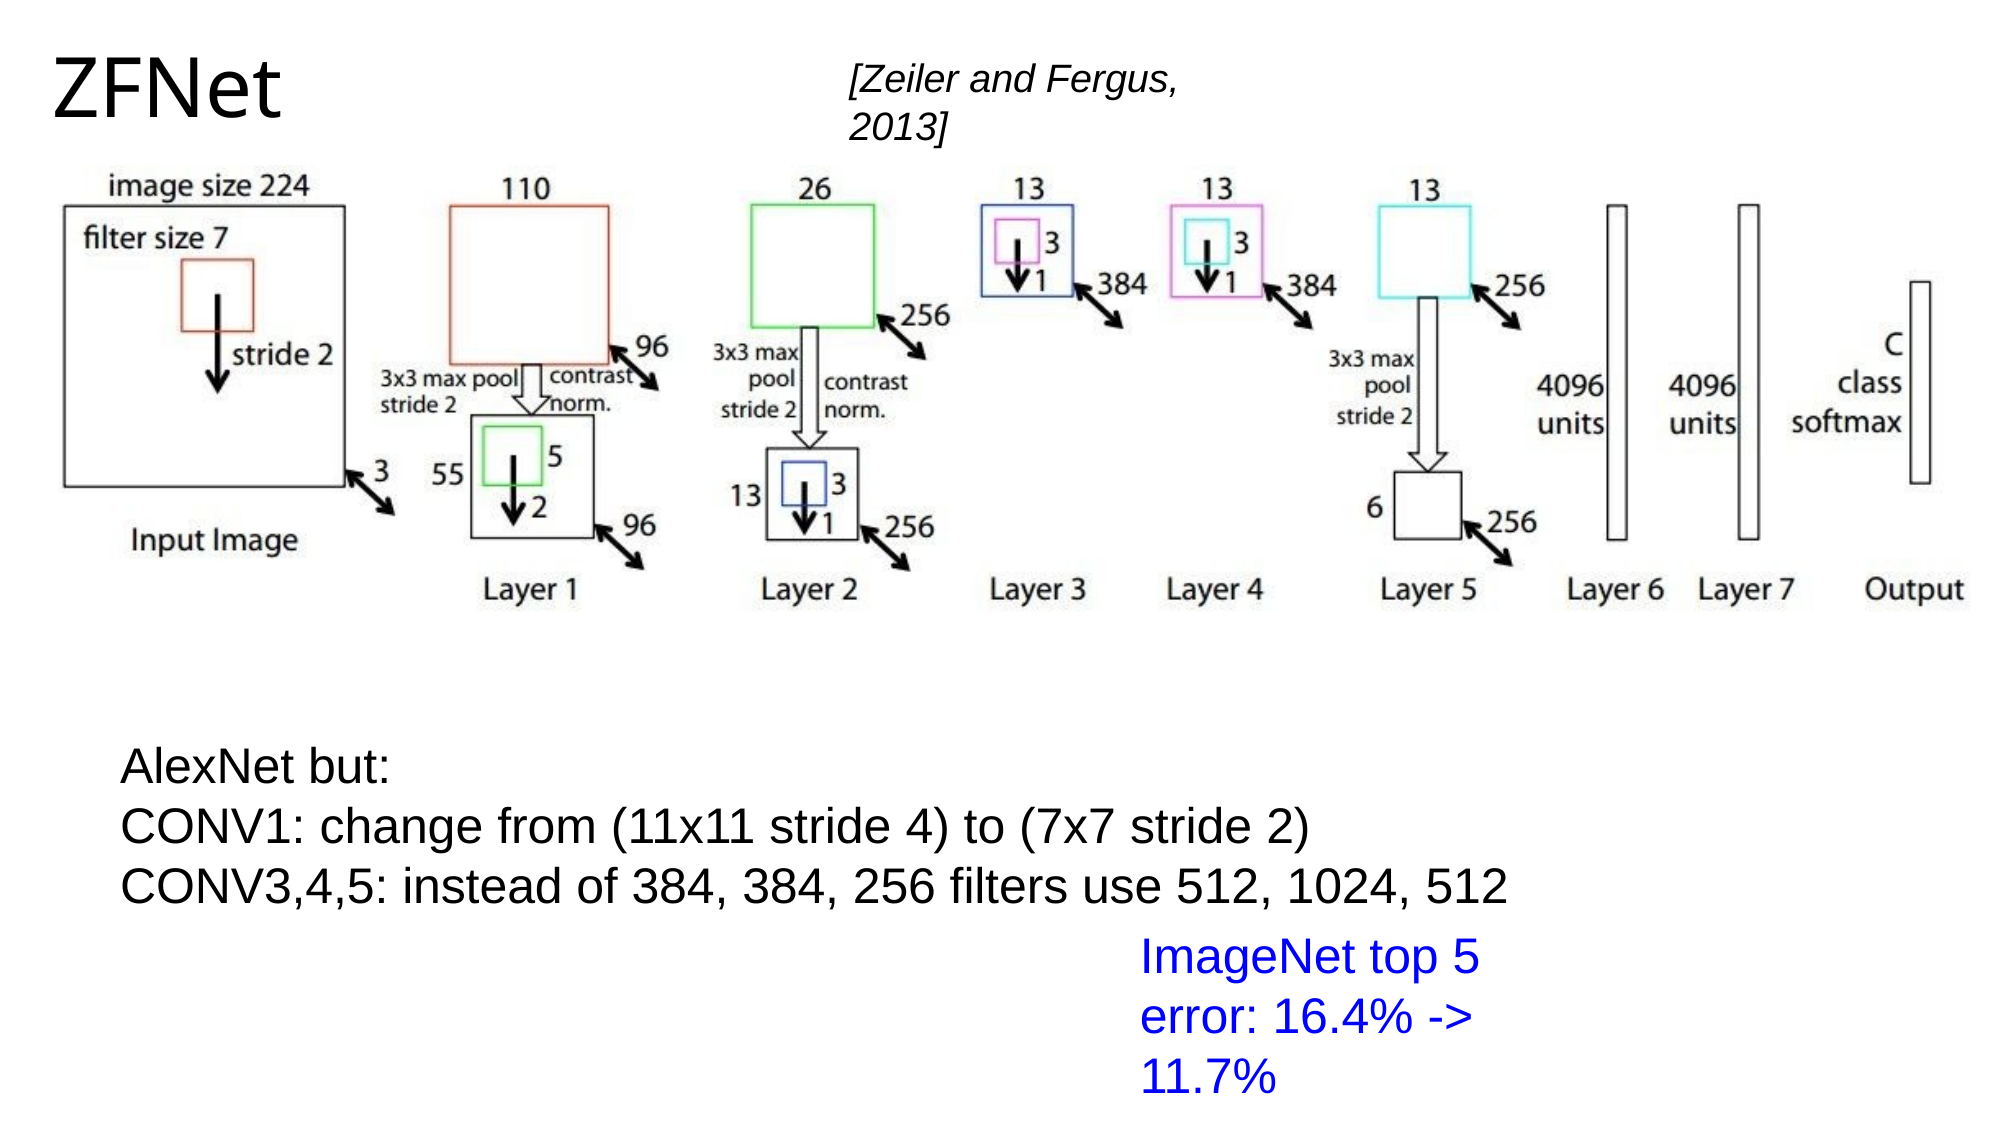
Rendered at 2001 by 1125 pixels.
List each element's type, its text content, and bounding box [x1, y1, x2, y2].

text_box [58, 165, 1972, 613]
text_box AlexNet but: CONV1: change from (11x11 stride 4) to (7x7 stride 2) CONV3,4,5: instead of 384, 384, 256 filters use 512, 1024, 512 ImageNet top 5 error: 16.4% -> 11.7% [117, 731, 1988, 1104]
text_box [Zeiler and Fergus, 2013] [846, 50, 1286, 149]
title ZFNet [49, 0, 287, 179]
